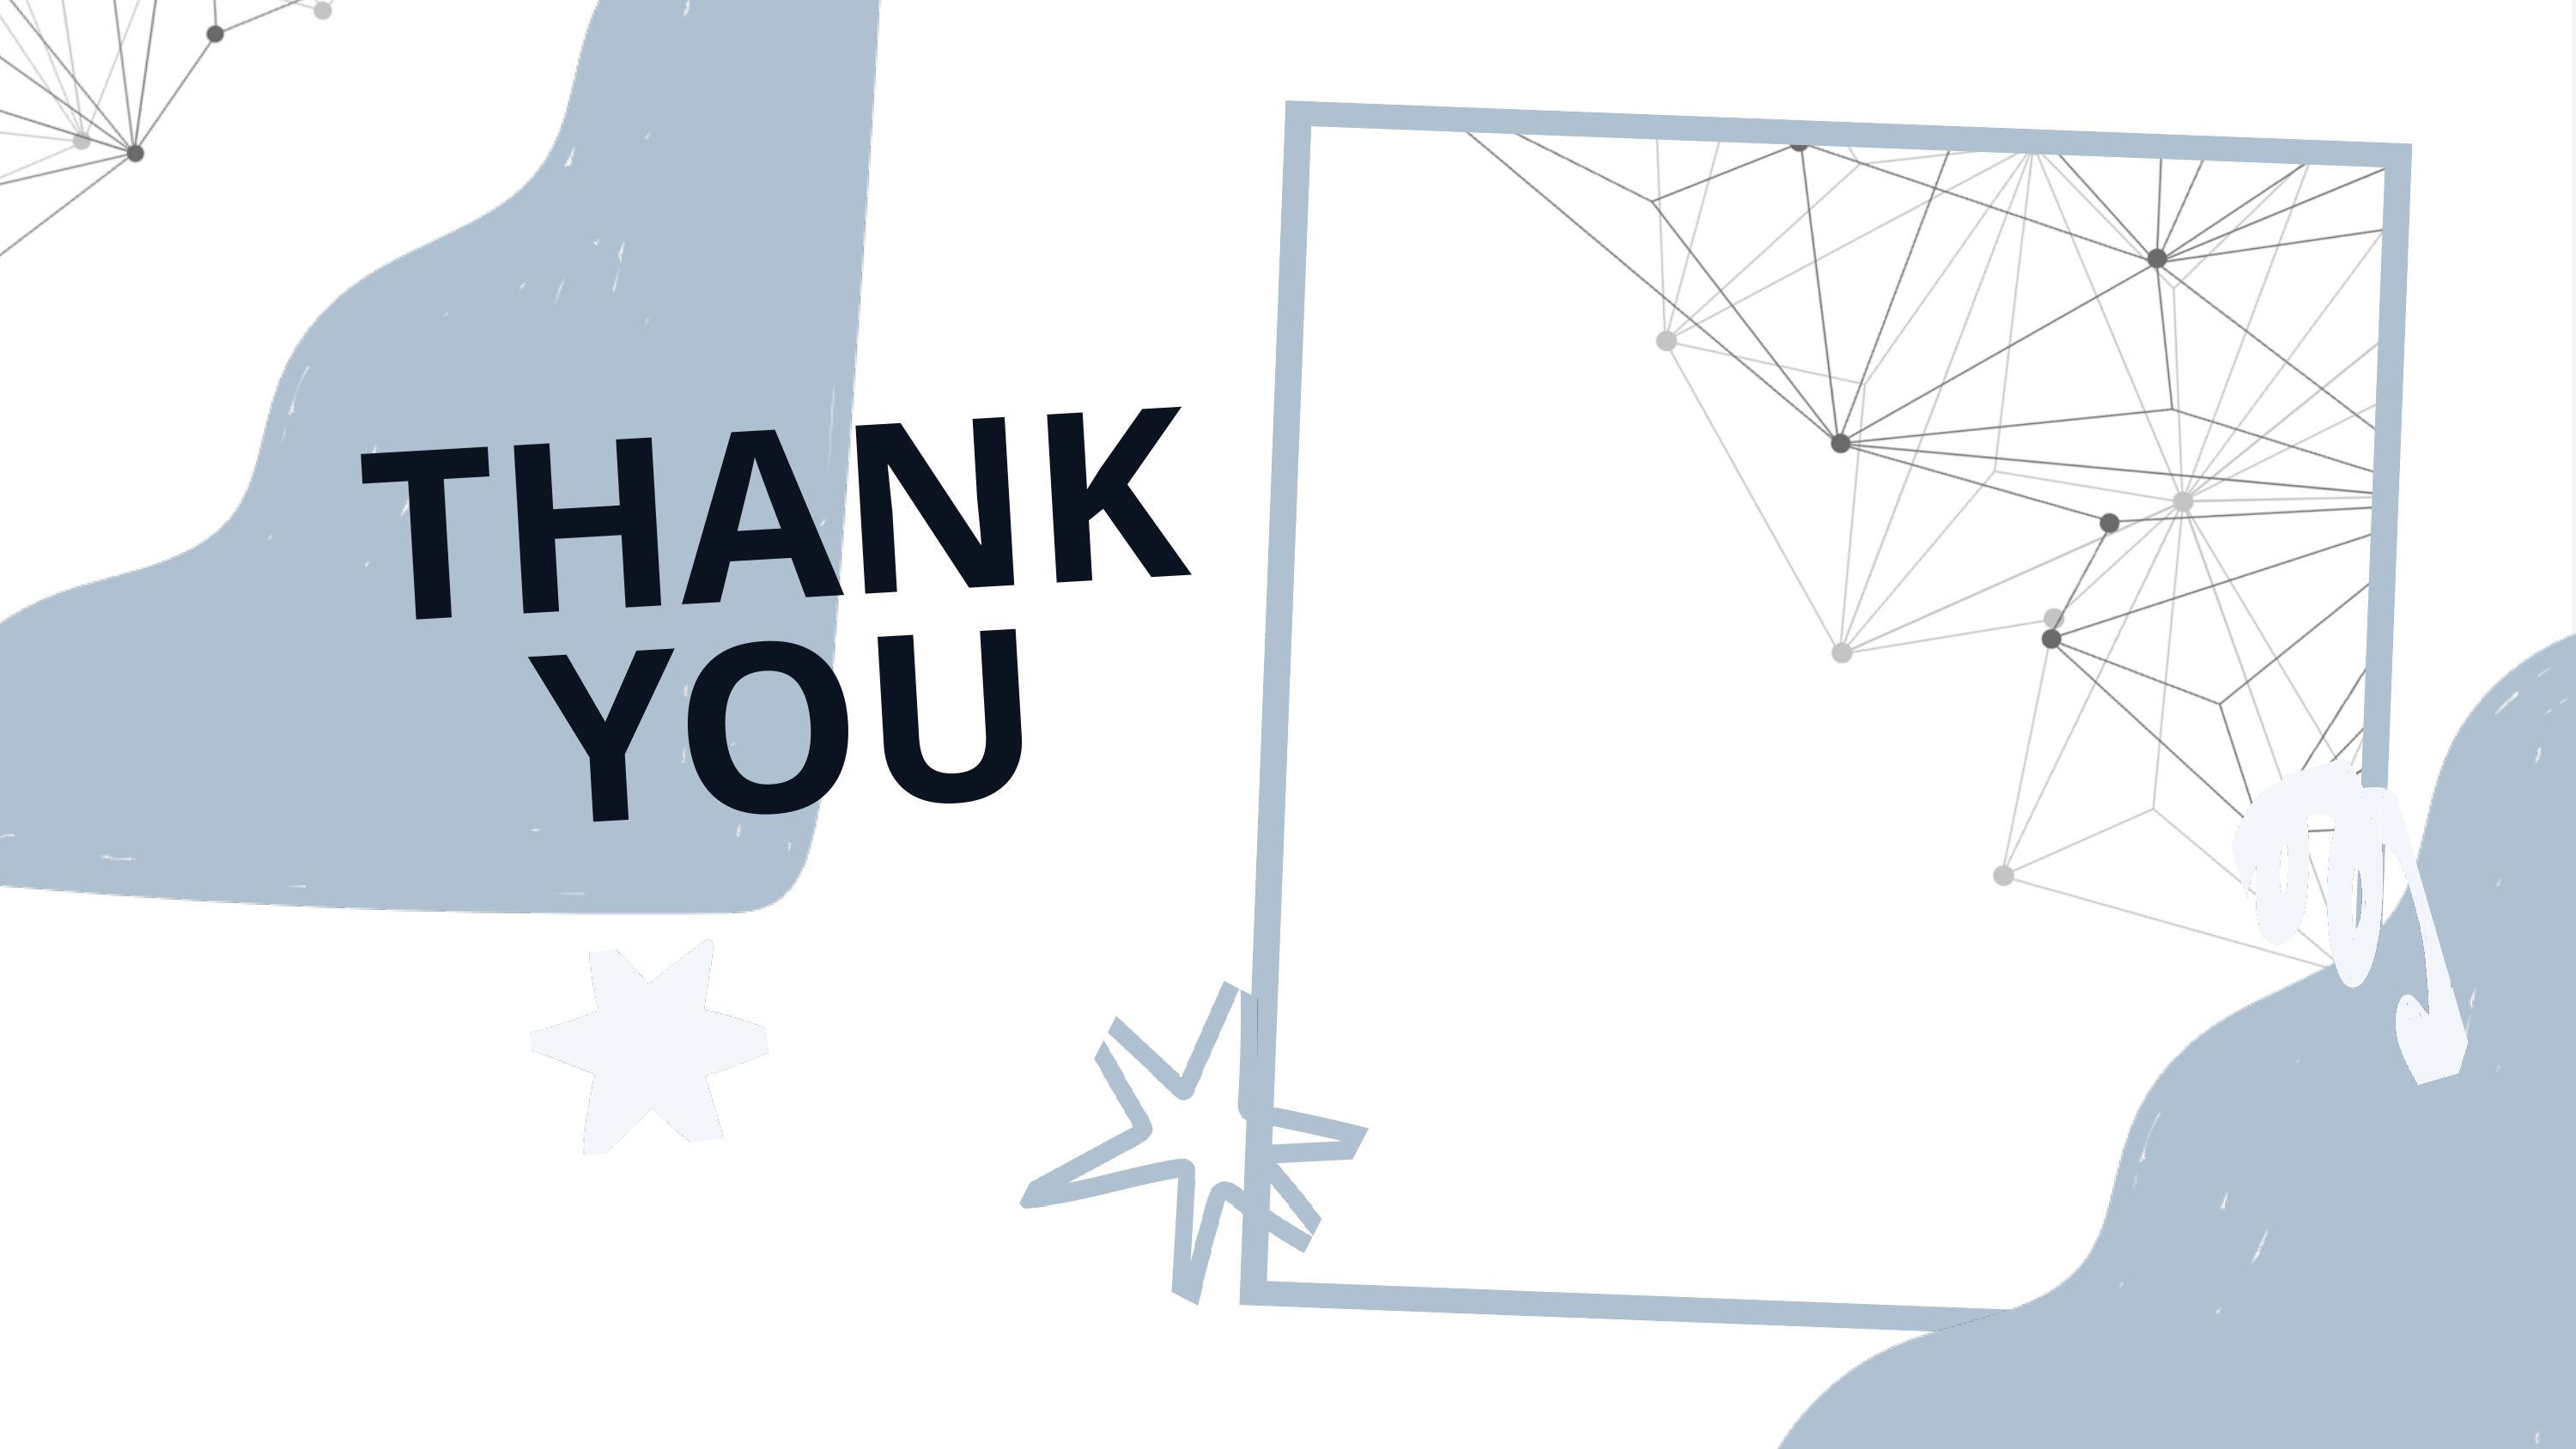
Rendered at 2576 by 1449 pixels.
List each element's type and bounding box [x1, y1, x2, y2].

text_box [1239, 100, 2413, 1349]
text_box [0, 0, 2573, 1449]
